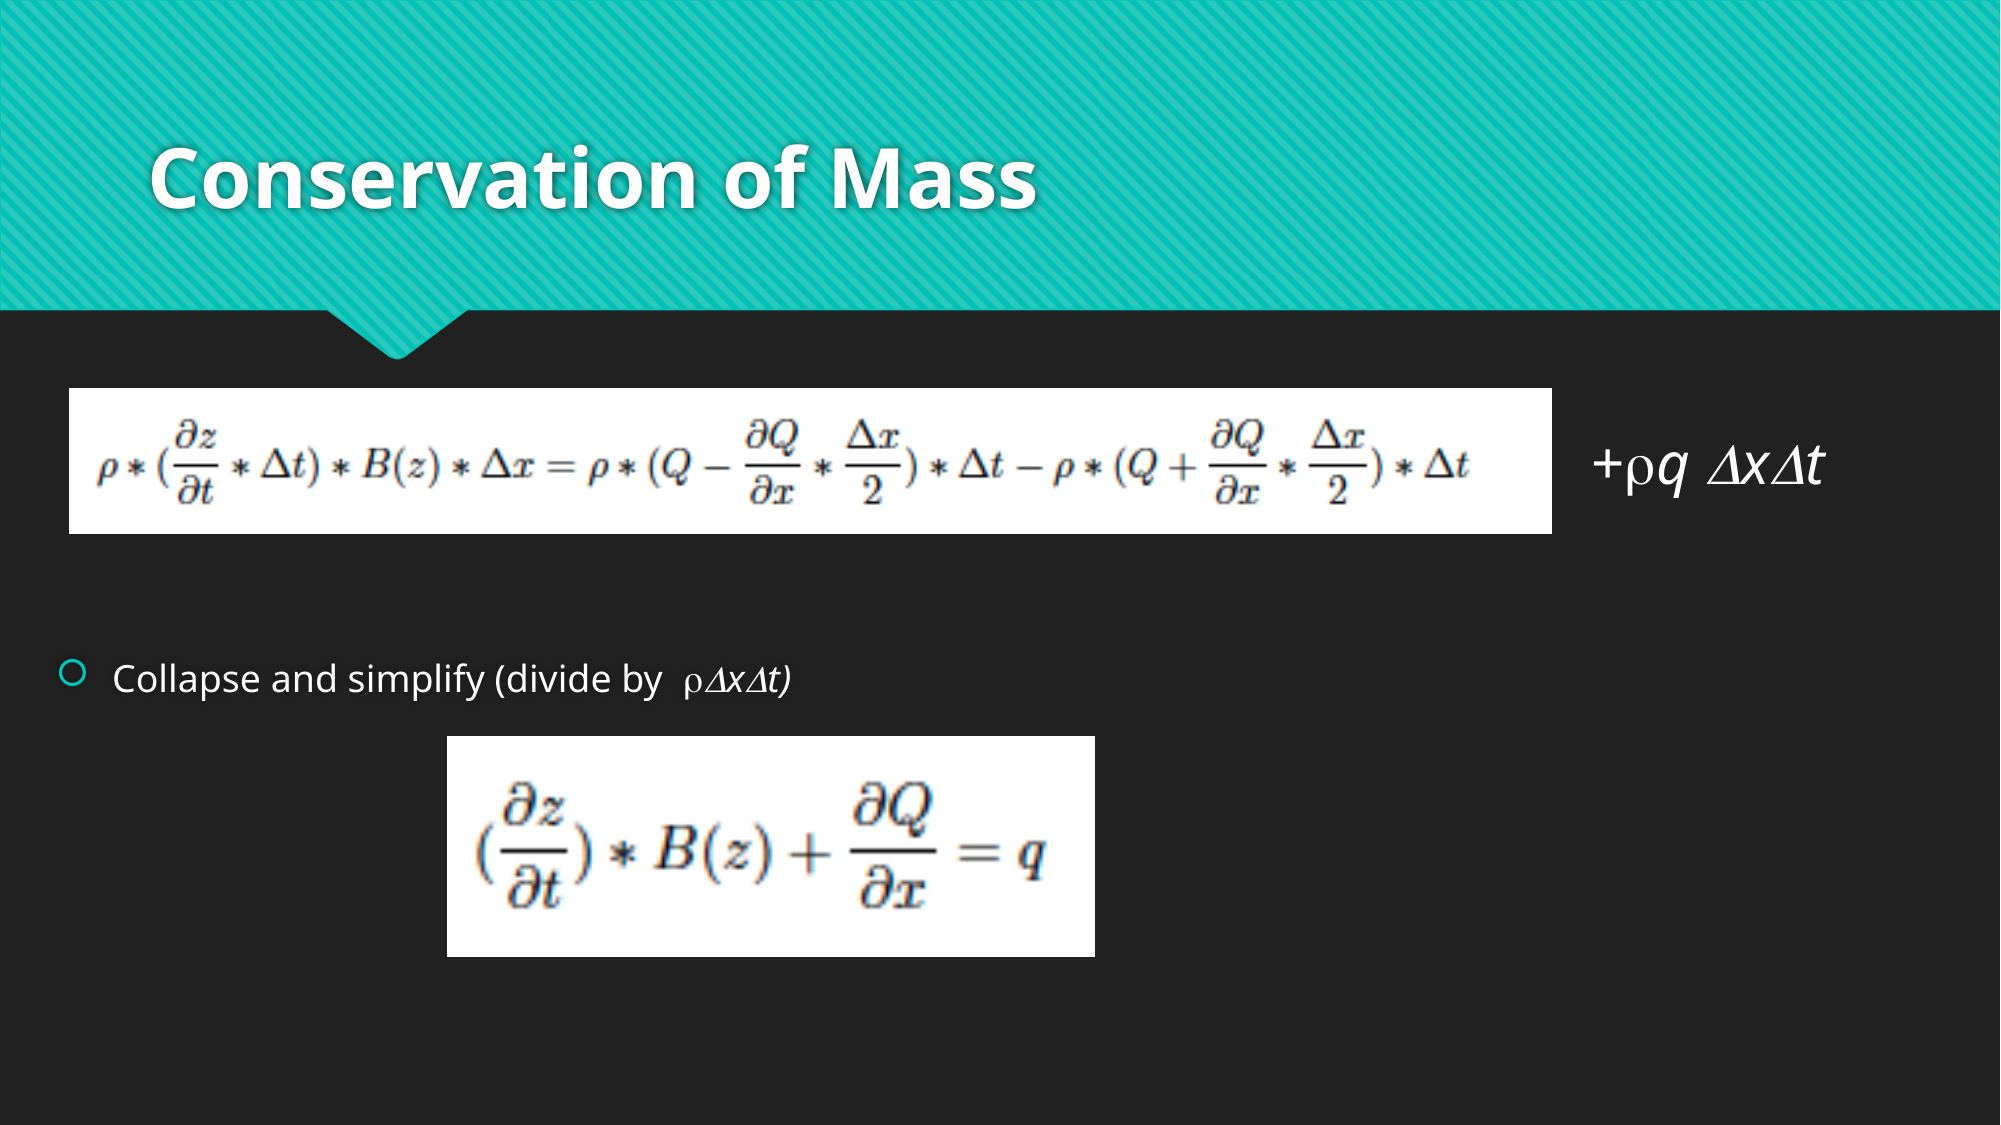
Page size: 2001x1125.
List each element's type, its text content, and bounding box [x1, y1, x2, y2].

picture [69, 388, 1552, 535]
picture [446, 736, 1095, 957]
text_box +rq DxDt [1576, 418, 1966, 504]
list Collapse and simplify (divide by rDxDt) [40, 568, 978, 1096]
title Conservation of Mass [132, 73, 1868, 233]
